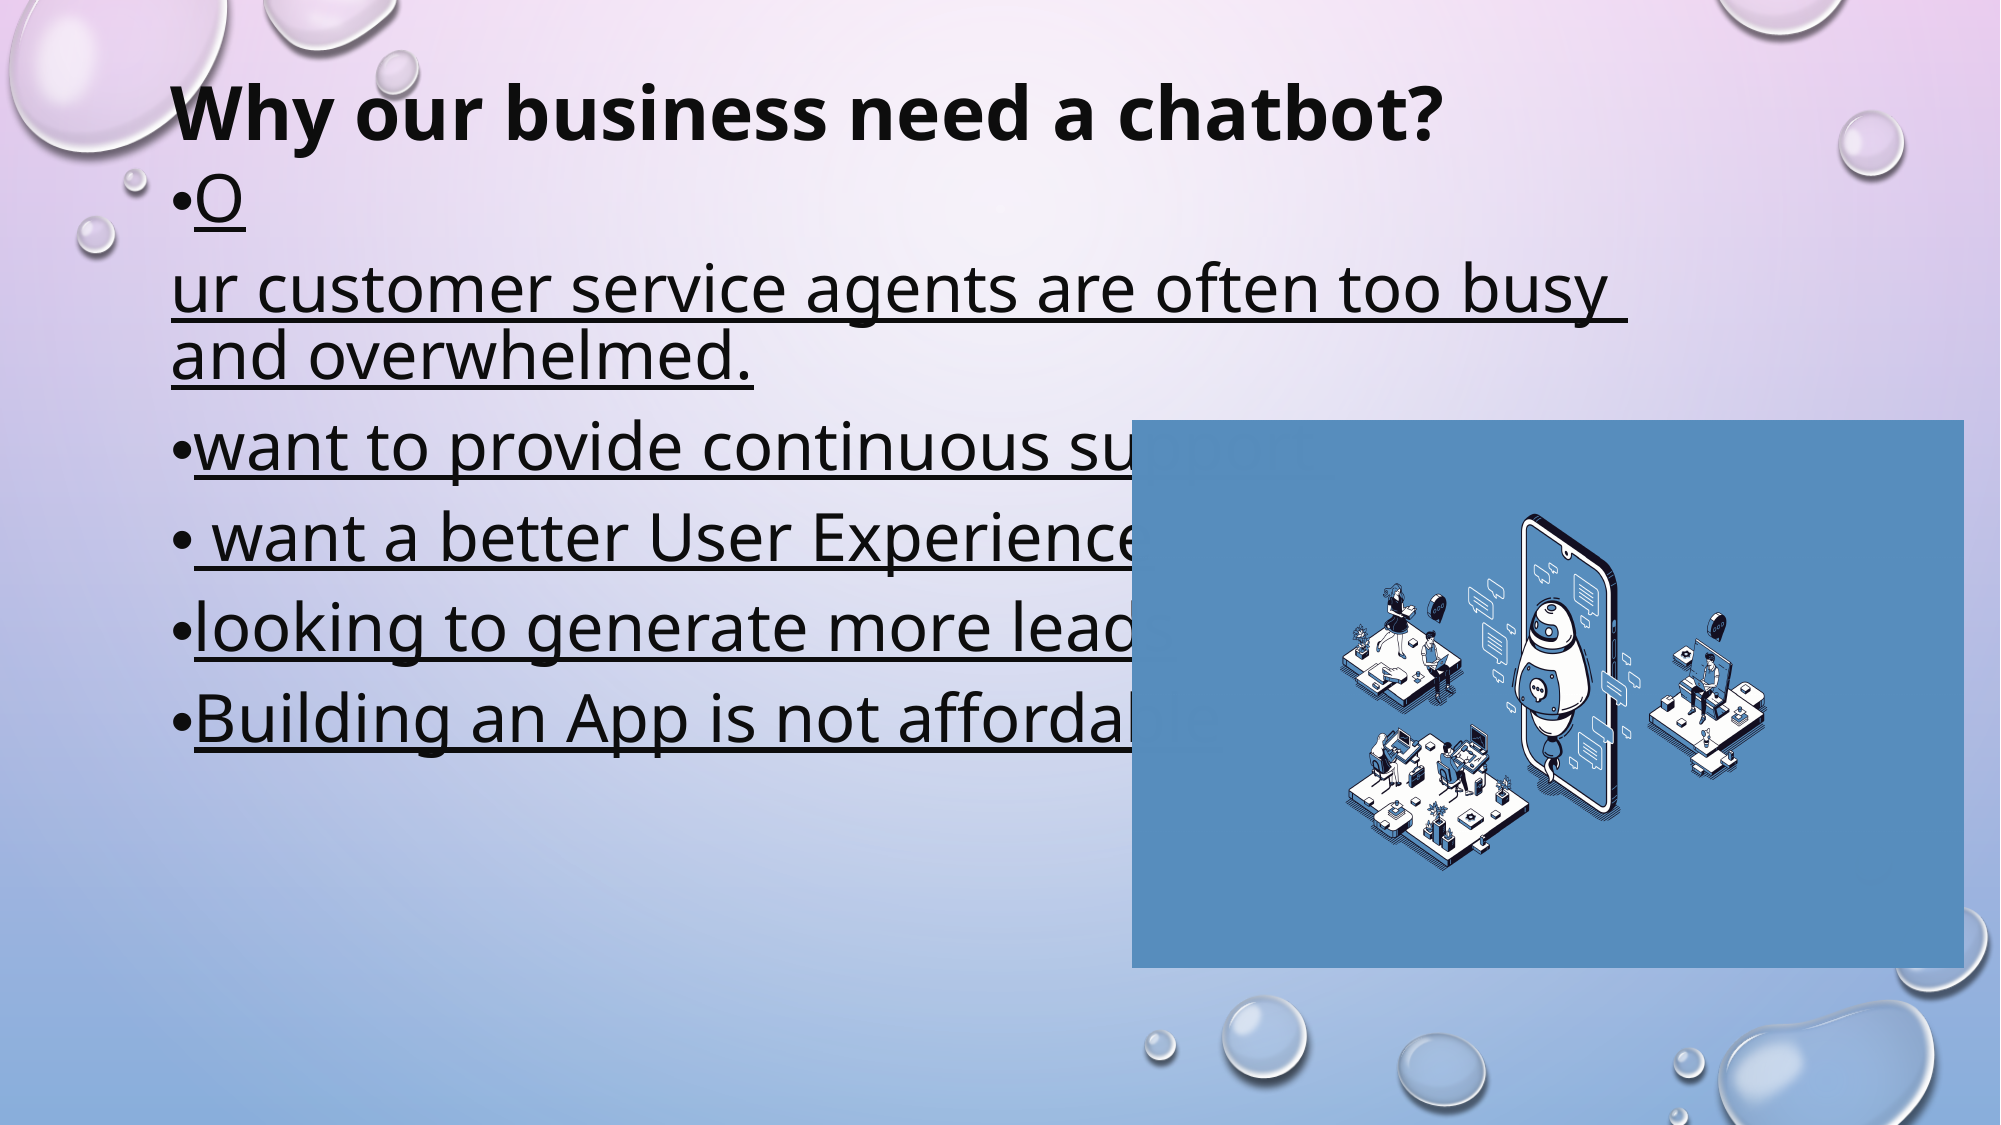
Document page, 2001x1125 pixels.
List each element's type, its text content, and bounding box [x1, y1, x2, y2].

picture [0, 0, 2000, 1125]
text_box Why our business need a chatbot? Our customer service agents are often too busy and overwhelmed. want to provide continuous support want a better User Experience looking to generate more leads Building an App is not affordable [155, 57, 1646, 708]
